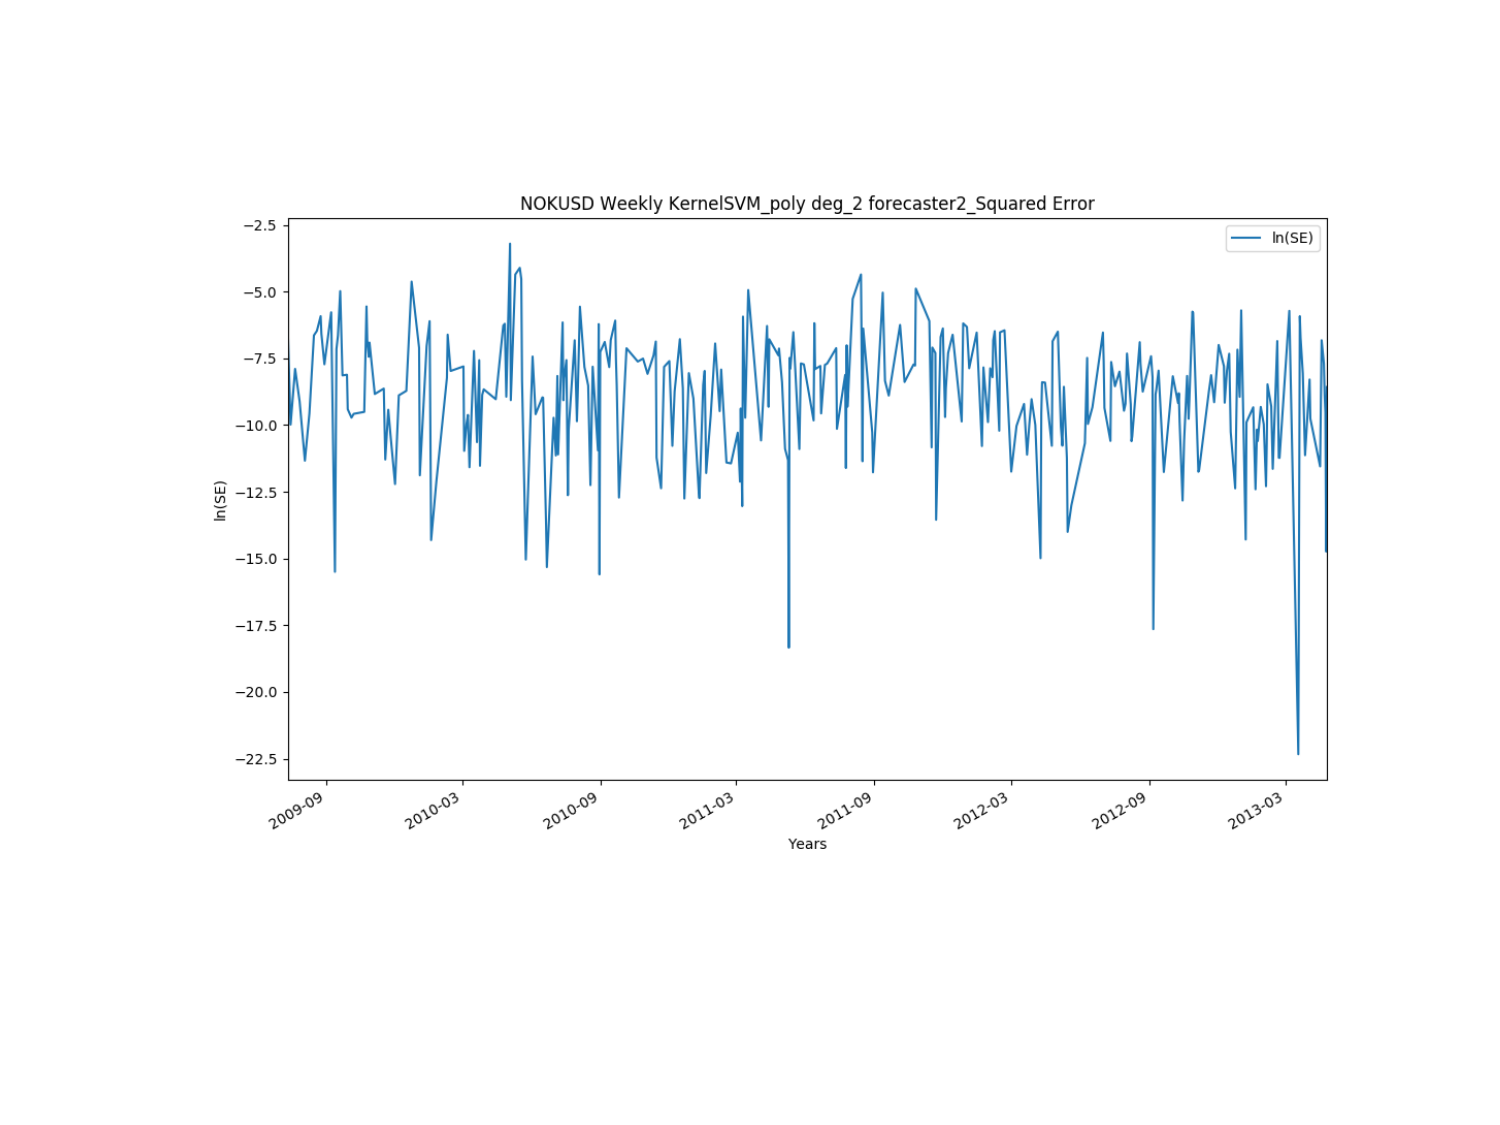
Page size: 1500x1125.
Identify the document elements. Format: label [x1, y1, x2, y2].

picture [119, 119, 1461, 946]
